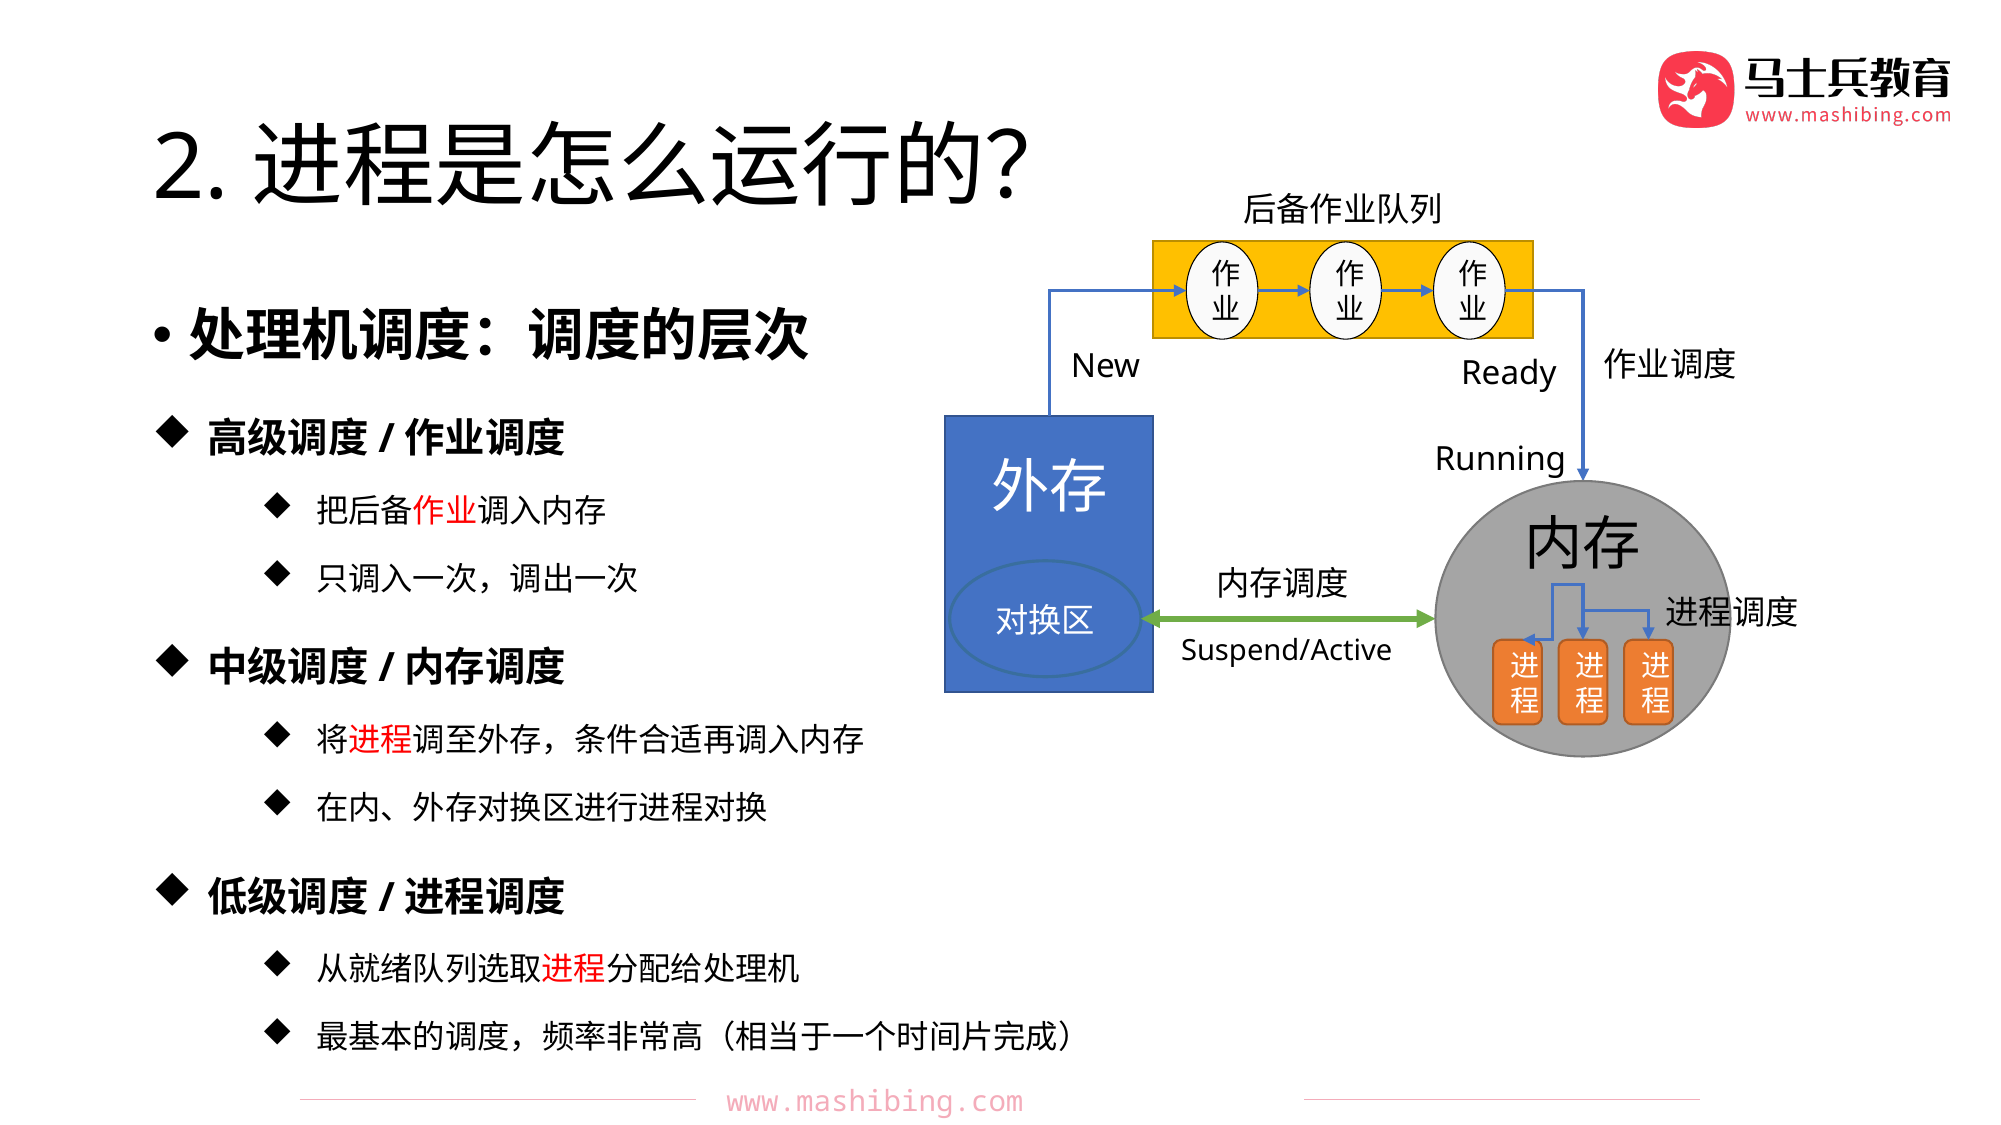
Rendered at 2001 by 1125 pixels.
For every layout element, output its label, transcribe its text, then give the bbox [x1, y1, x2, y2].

title 2.进程是怎么运行的？ [137, 59, 1863, 278]
list 处理机调度：调度的层次 高级调度/作业调度 把后备作业调入内存 只调入一次，调出一次 中级调度/内存调度 将进程调至外存，条件合适再调入内存 在内、外存对换区进行进程对换 低级调度/进程调度 从就绪队列选取进程分配给处理机 最基本的调度，频率非常高（相当于一个时间片完成） [137, 299, 1863, 1066]
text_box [945, 181, 1816, 757]
picture [1658, 51, 1950, 128]
